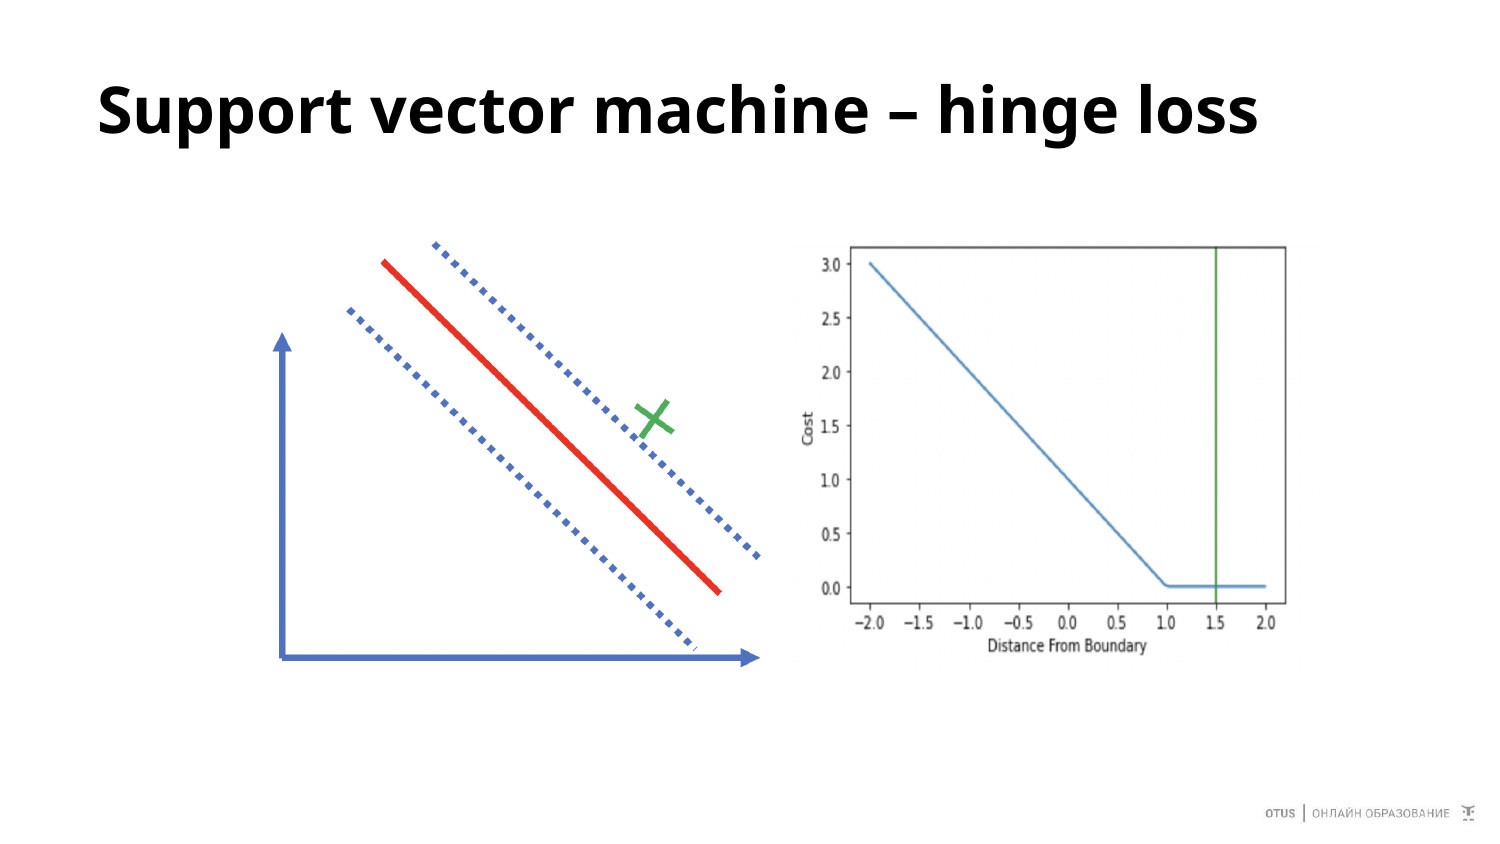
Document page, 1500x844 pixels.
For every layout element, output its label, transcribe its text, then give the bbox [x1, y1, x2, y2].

title Support vector machine – hinge loss [82, 54, 1480, 234]
picture [241, 171, 1321, 746]
picture [1262, 799, 1475, 825]
